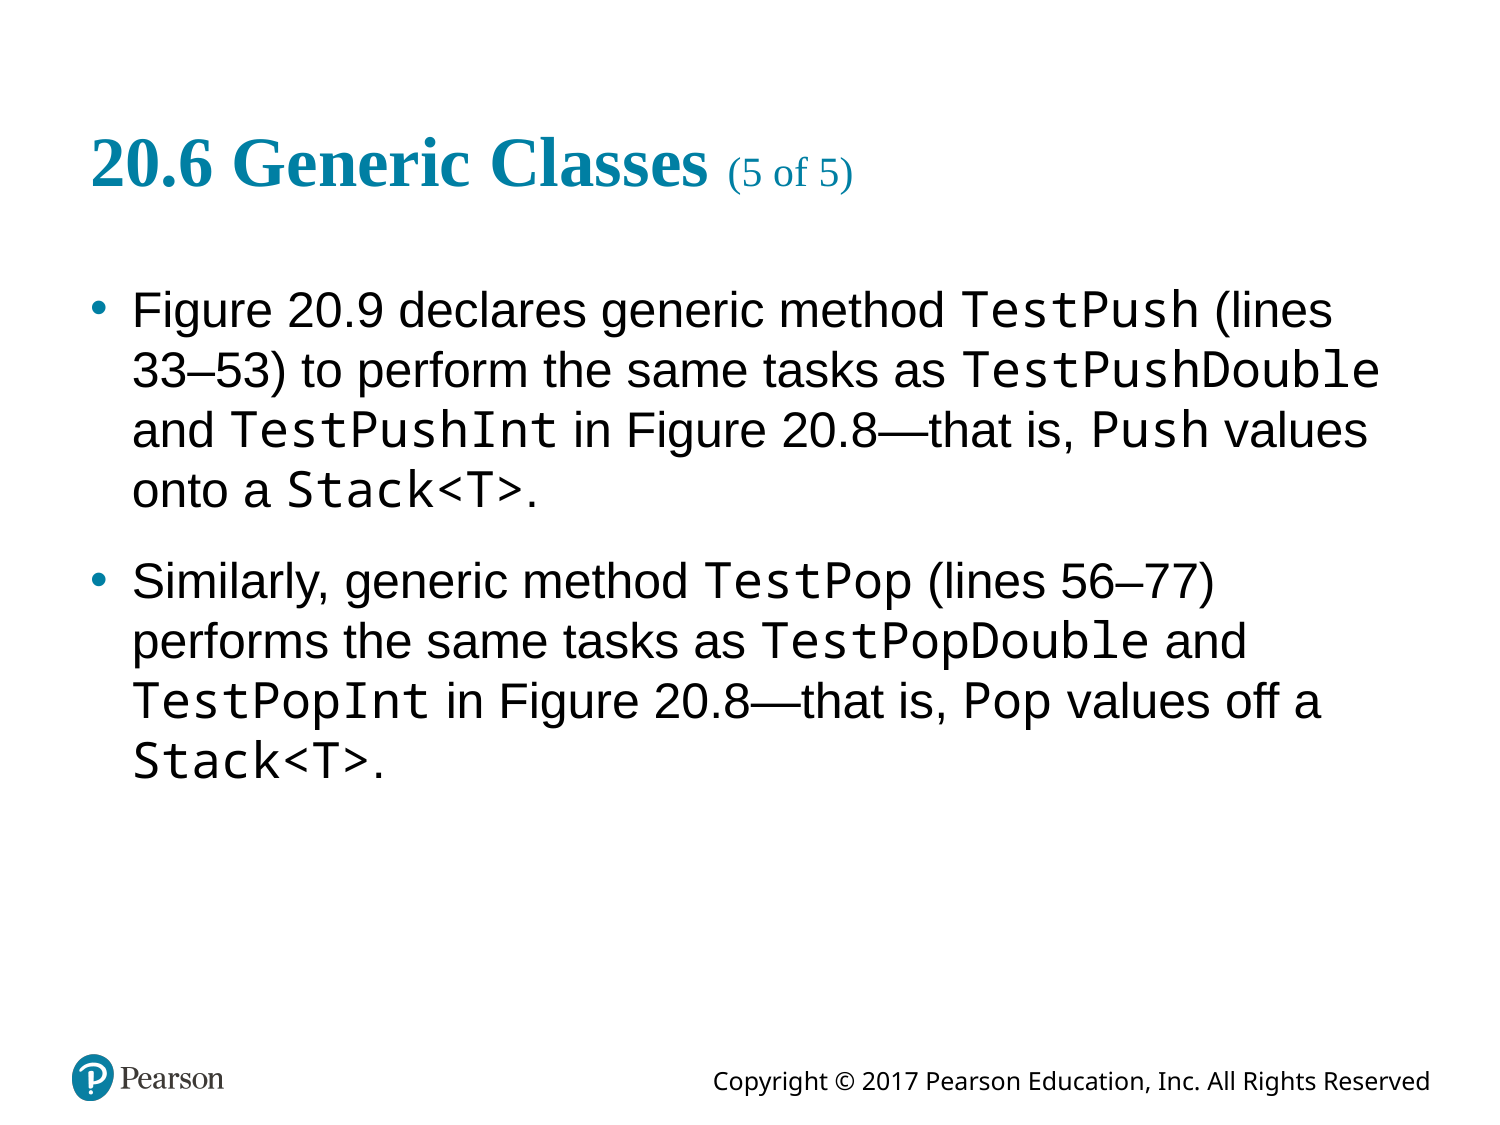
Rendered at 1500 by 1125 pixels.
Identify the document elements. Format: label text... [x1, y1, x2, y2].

list Figure 20.9 declares generic method TestPush (lines 33–53) to perform the same tasks as TestPushDouble and TestPushInt in Figure 20.8—that is, Push values onto a Stack<T>. Similarly, generic method TestPop (lines 56–77) performs the same tasks as TestPopDouble and TestPopInt in Figure 20.8—that is, Pop values off a Stack<T>. [75, 262, 1425, 1005]
title 20.6 Generic Classes (5 of 5) [75, 35, 1425, 216]
picture [80, 1063, 106, 1088]
picture [72, 1054, 88, 1070]
picture [72, 1087, 83, 1101]
picture [98, 1054, 224, 1101]
